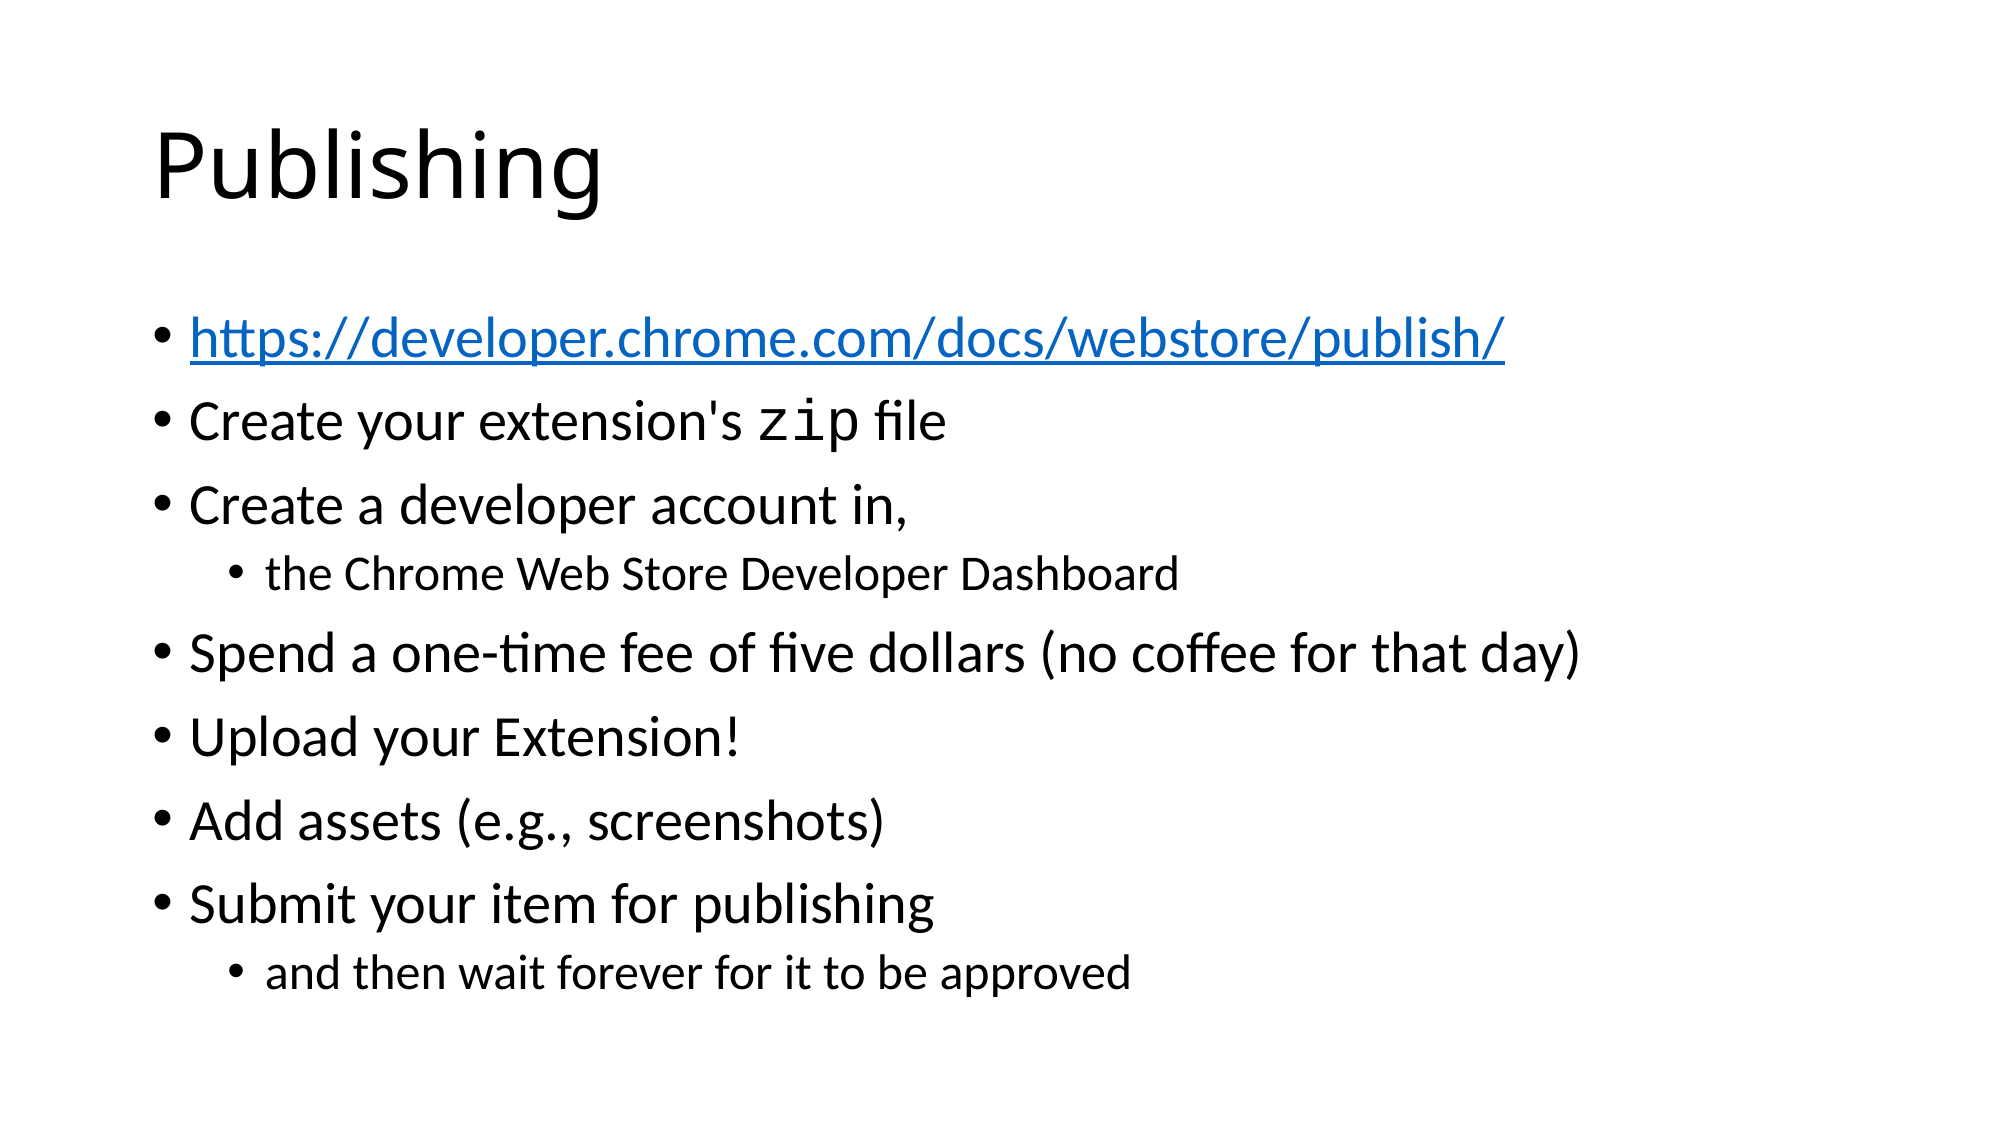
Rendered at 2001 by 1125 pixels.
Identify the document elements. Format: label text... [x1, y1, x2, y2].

title Publishing [137, 59, 1863, 278]
list https://developer.chrome.com/docs/webstore/publish/ Create your extension's zip file Create a developer account in, the Chrome Web Store Developer Dashboard Spend a one-time fee of five dollars (no coffee for that day) Upload your Extension! Add assets (e.g., screenshots) Submit your item for publishing and then wait forever for it to be approved [137, 299, 1863, 1014]
